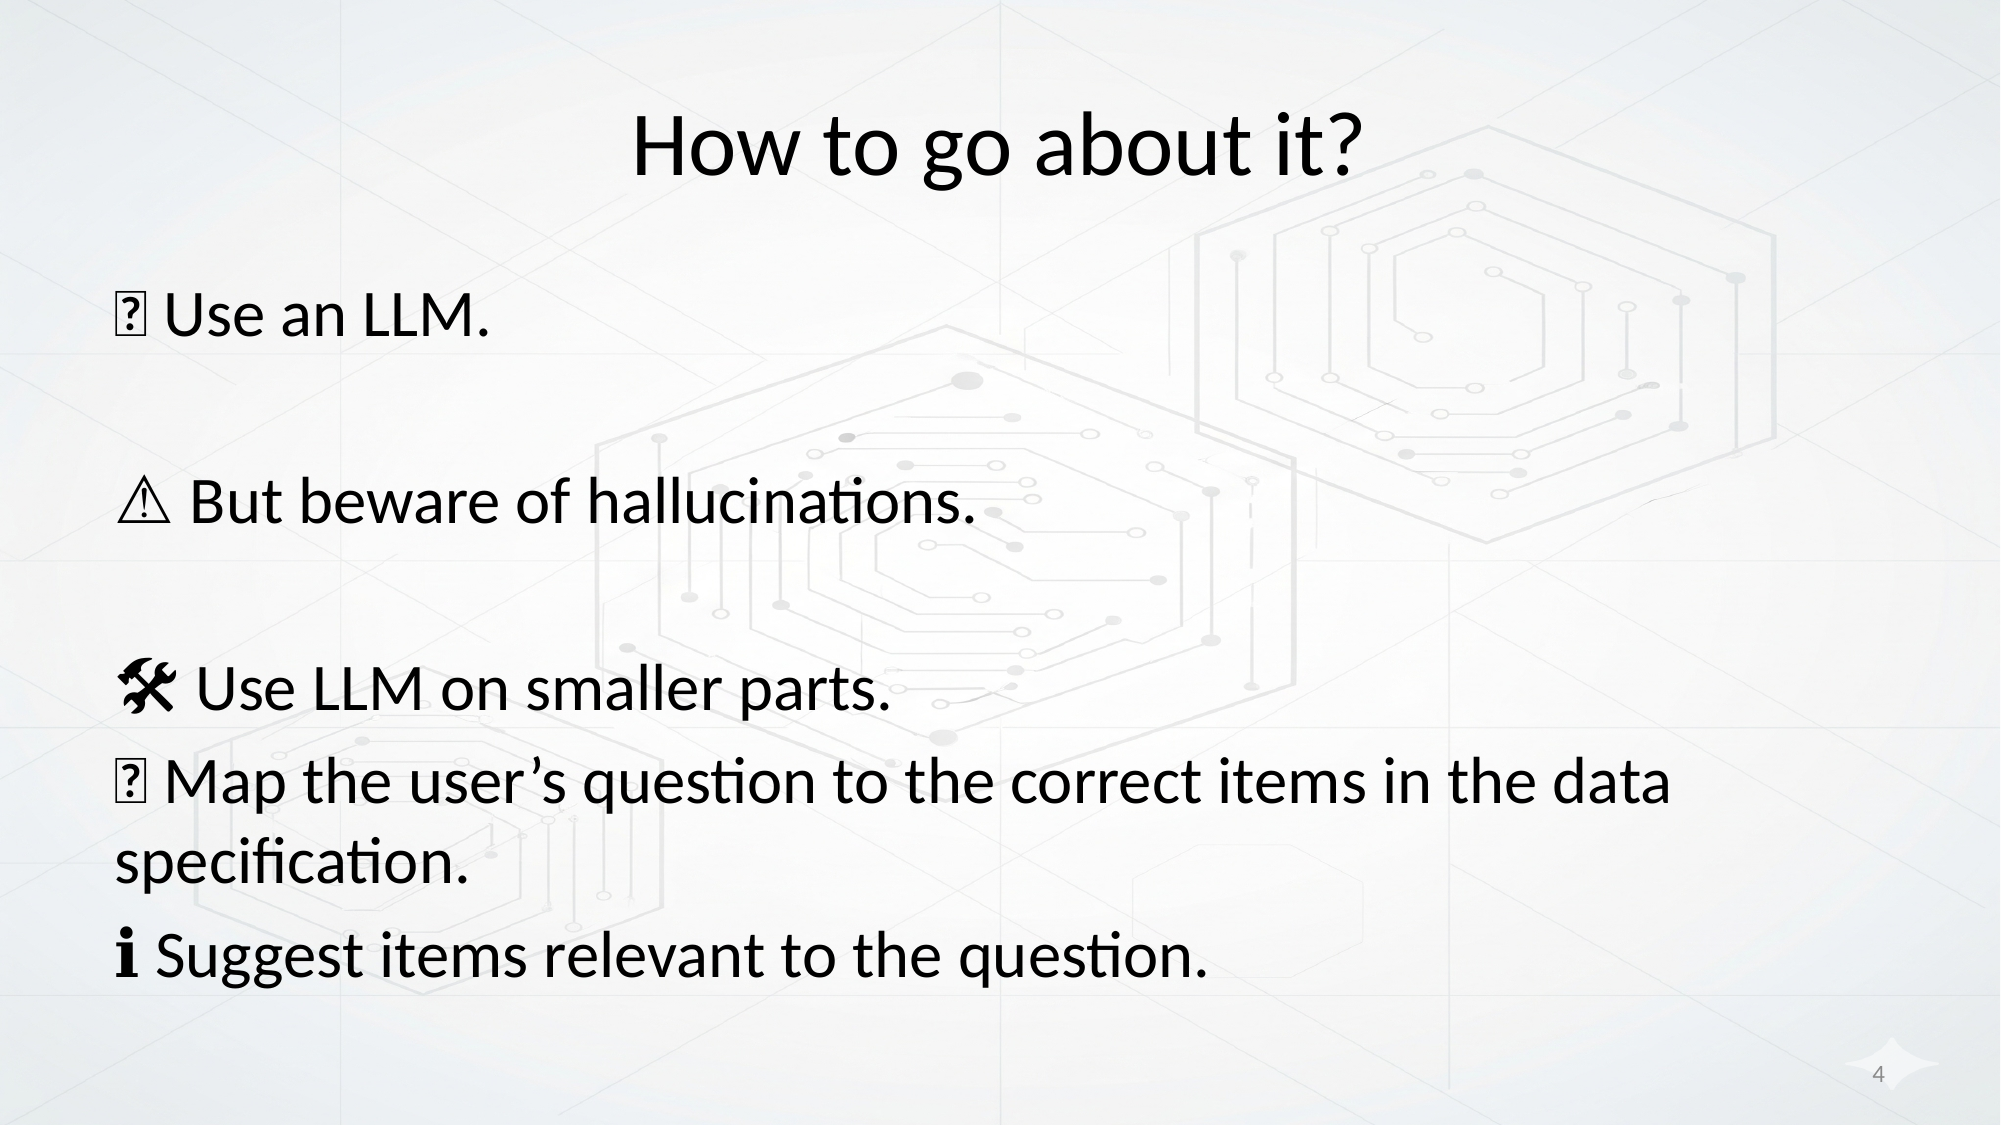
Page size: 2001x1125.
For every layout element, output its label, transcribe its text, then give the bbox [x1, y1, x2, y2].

picture [0, 0, 2001, 1125]
slide_number 4 [1433, 1042, 1900, 1103]
list 💡 Use an LLM. ⚠️ But beware of hallucinations. 🛠️ Use LLM on smaller parts. 🎯 Map the user’s question to the correct items in the data specification. ℹ️ Suggest items relevant to the question. [99, 262, 1900, 1103]
title How to go about it? [99, 45, 1900, 233]
